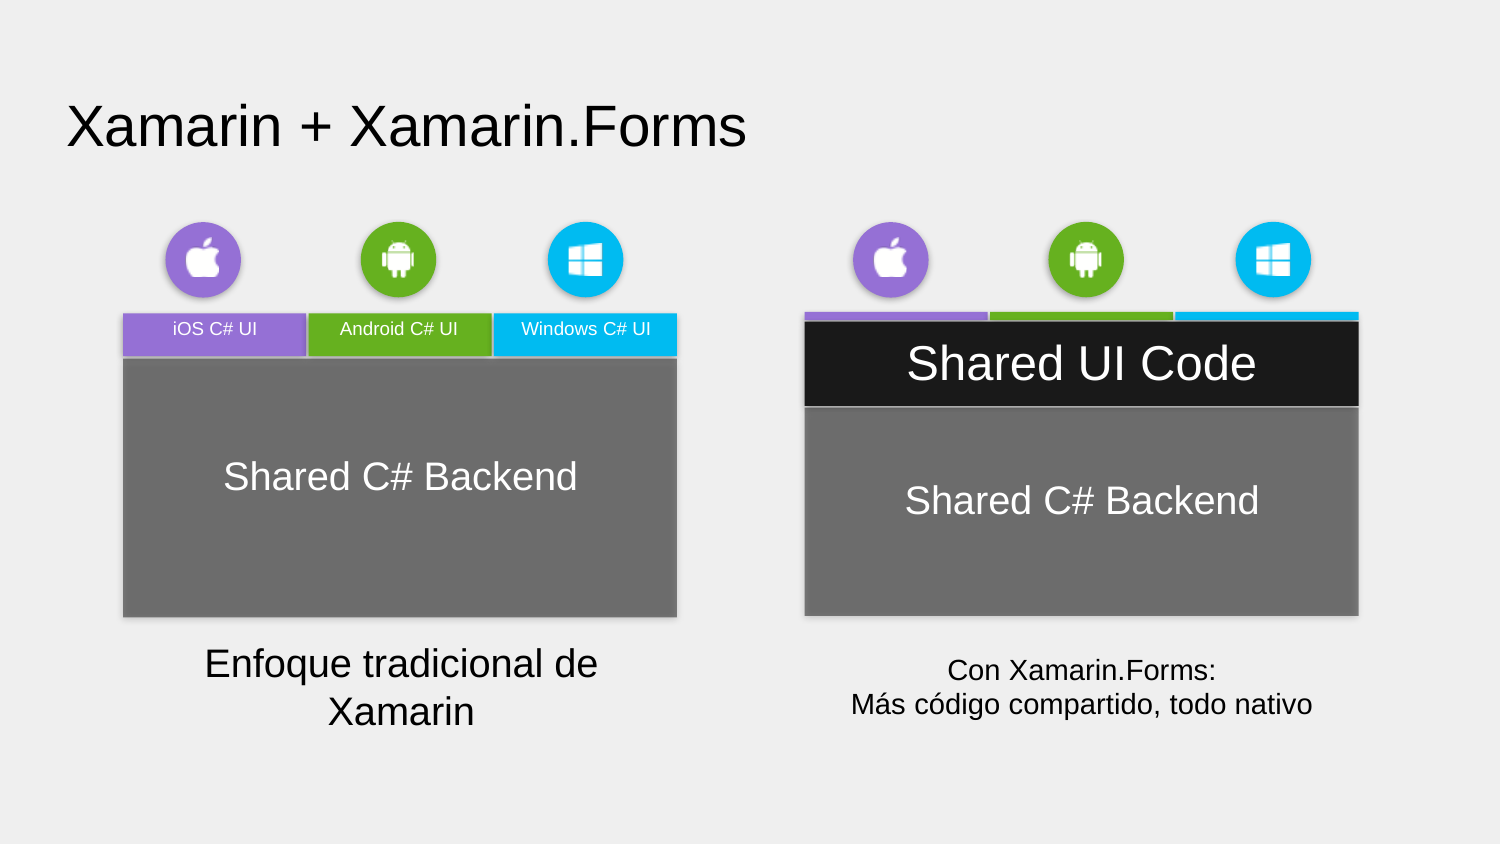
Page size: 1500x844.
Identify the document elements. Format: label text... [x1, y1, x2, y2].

list Enfoque tradicional de Xamarin [124, 624, 679, 737]
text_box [804, 221, 1359, 617]
list Con Xamarin.Forms: Más código compartido, todo nativo [805, 635, 1359, 737]
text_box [122, 304, 678, 618]
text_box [165, 221, 624, 298]
title Xamarin + Xamarin.Forms [51, 72, 1449, 167]
